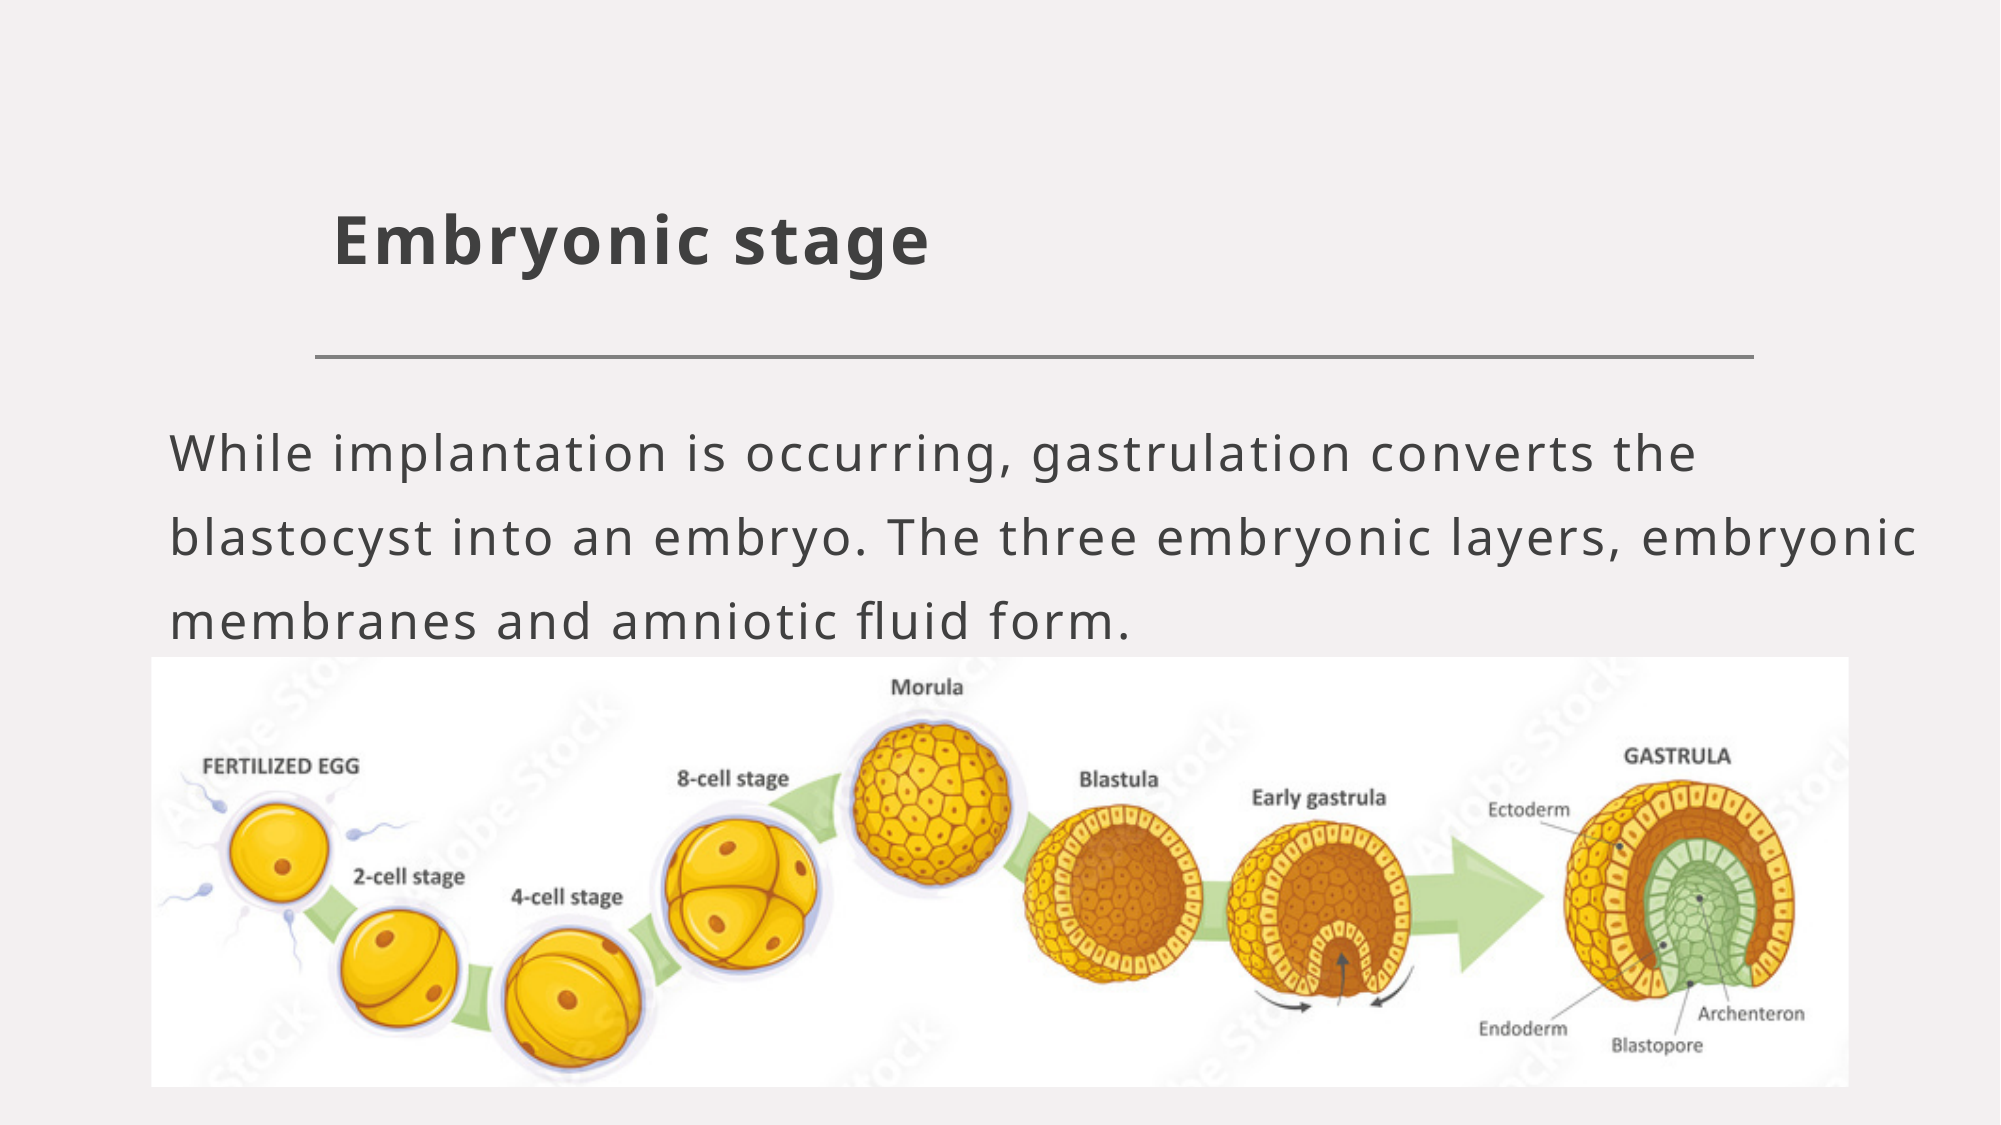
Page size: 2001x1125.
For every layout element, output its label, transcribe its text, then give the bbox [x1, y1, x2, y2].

list While implantation is occurring, gastrulation converts the blastocyst into an embryo. The three embryonic layers, embryonic membranes and amniotic fluid form. [151, 379, 1944, 979]
title Embryonic stage [315, 72, 1754, 294]
picture [151, 657, 1849, 1087]
